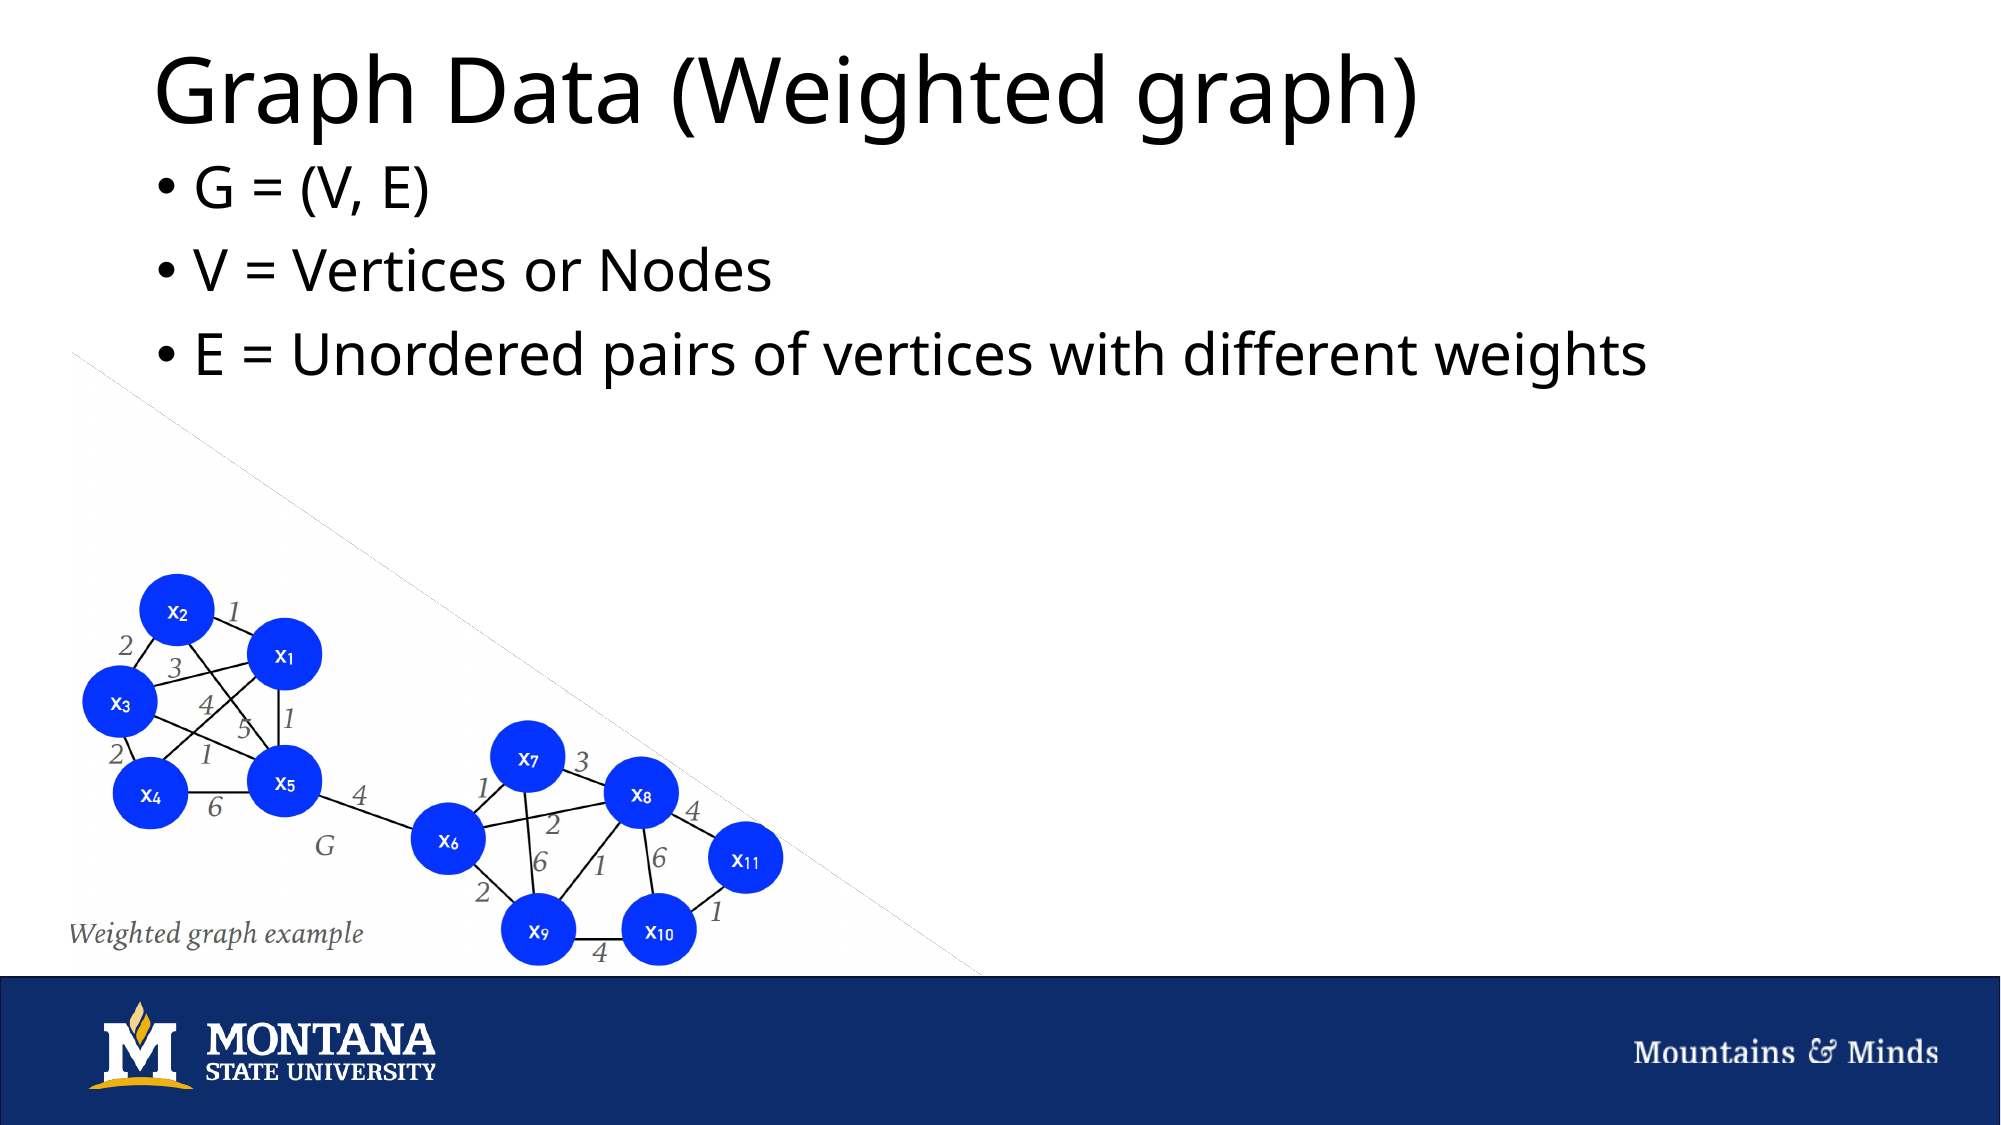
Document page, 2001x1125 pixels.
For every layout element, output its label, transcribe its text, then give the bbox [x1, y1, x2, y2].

title Graph Data (Weighted graph) [137, 37, 1863, 255]
picture [71, 351, 982, 975]
